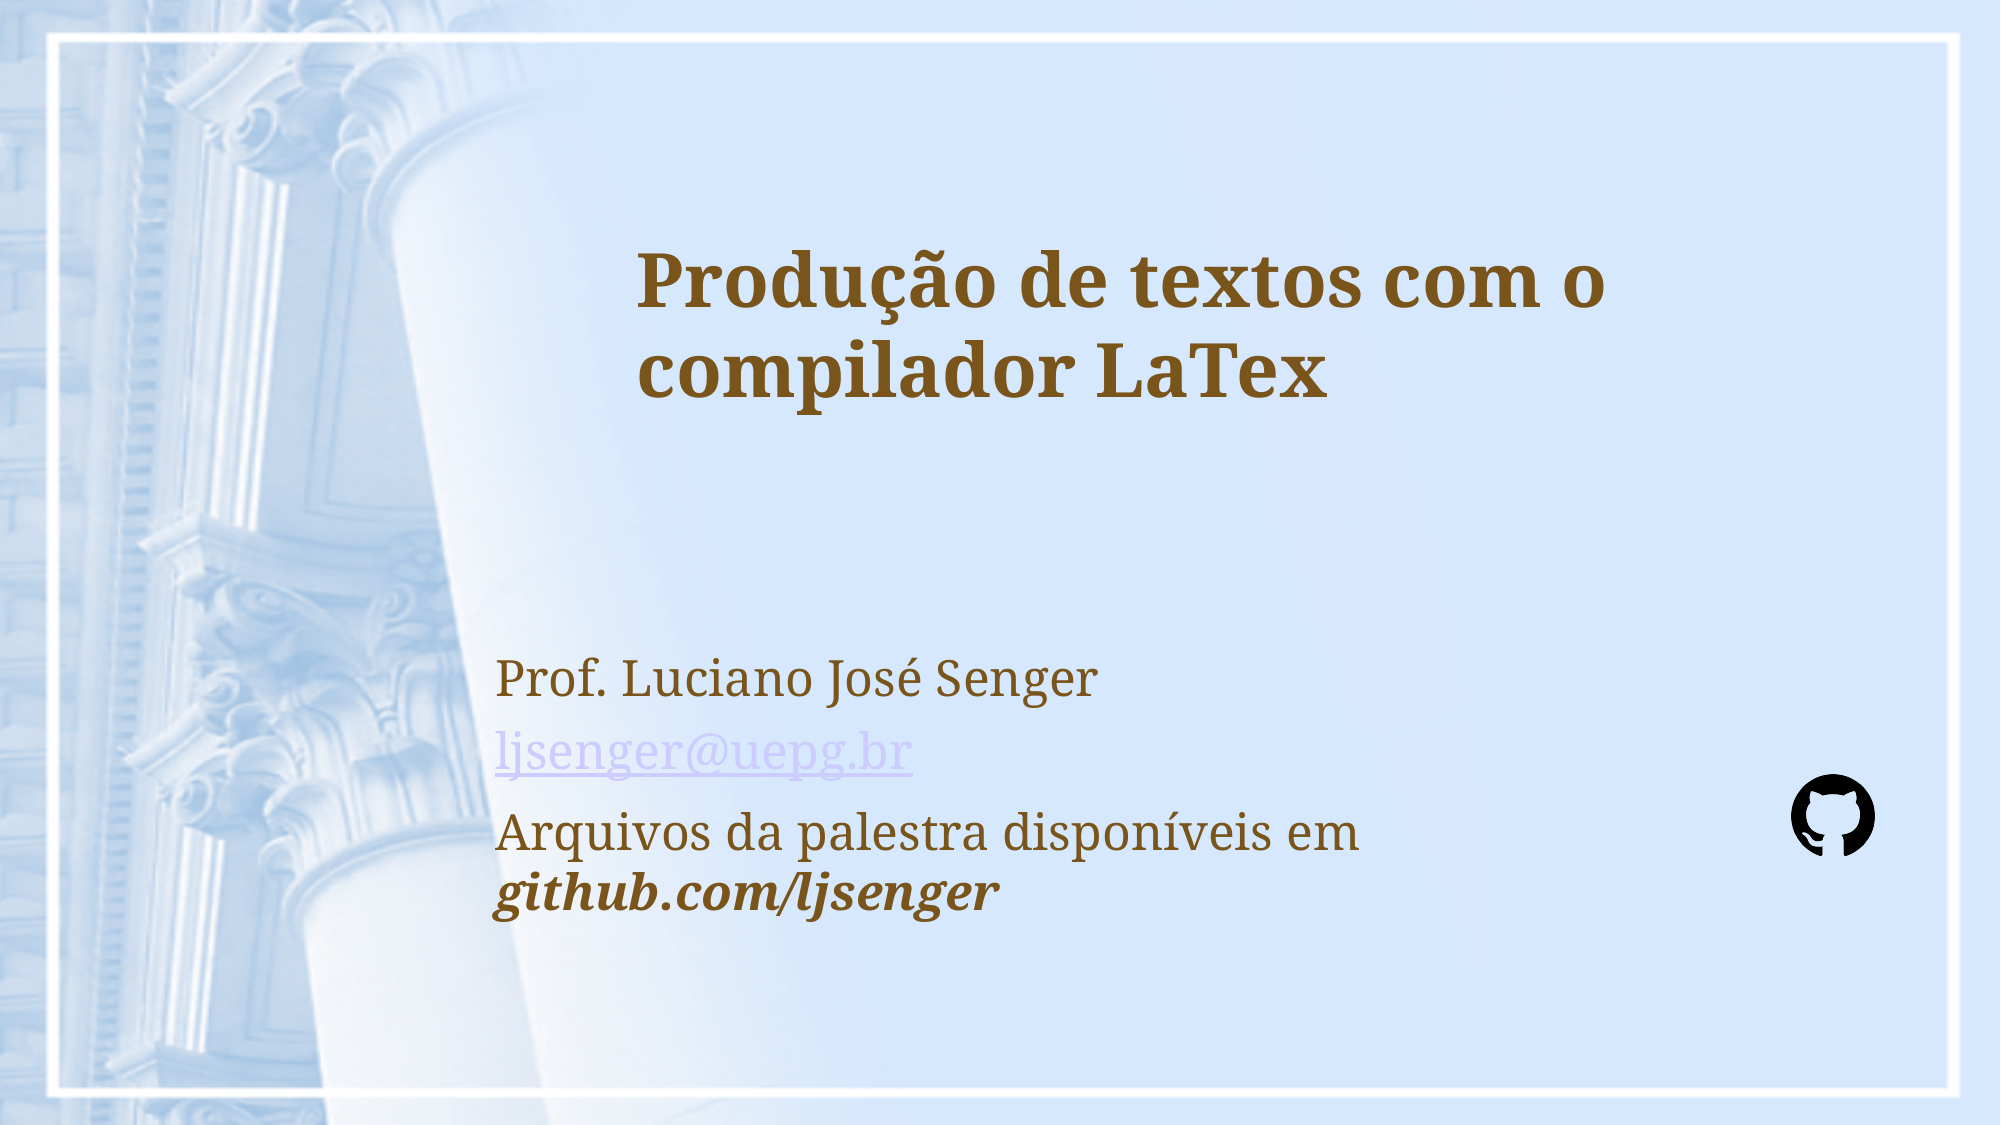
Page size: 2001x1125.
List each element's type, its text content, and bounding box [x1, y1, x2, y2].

title Produção de textos com o compilador LaTex [622, 220, 1650, 425]
text_box Prof. Luciano José Senger ljsenger@uepg.br Arquivos da palestra disponíveis em github.com/ljsenger [480, 639, 1875, 918]
picture [0, 0, 2001, 1125]
